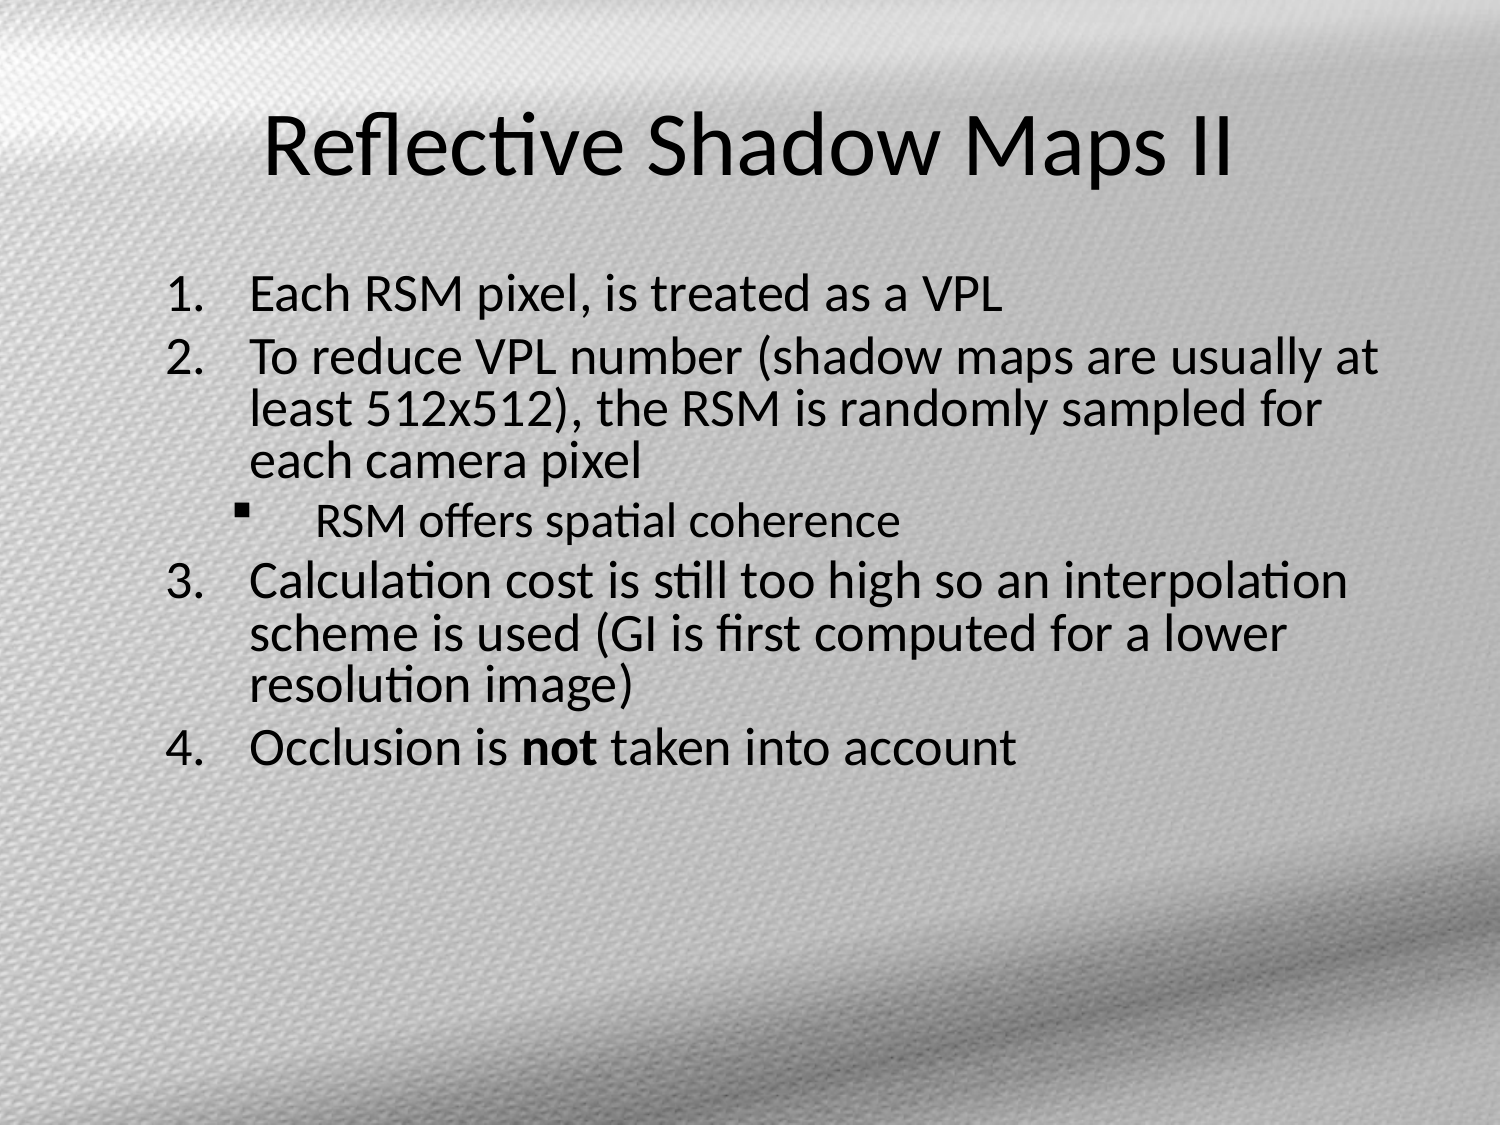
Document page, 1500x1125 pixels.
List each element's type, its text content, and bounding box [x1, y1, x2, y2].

list Each RSM pixel, is treated as a VPL To reduce VPL number (shadow maps are usually at least 512x512), the RSM is randomly sampled for each camera pixel RSM offers spatial coherence Calculation cost is still too high so an interpolation scheme is used (GI is first computed for a lower resolution image) Occlusion is not taken into account [74, 262, 1426, 1006]
title Reflective Shadow Maps II [74, 44, 1426, 233]
picture [0, 0, 1500, 1125]
